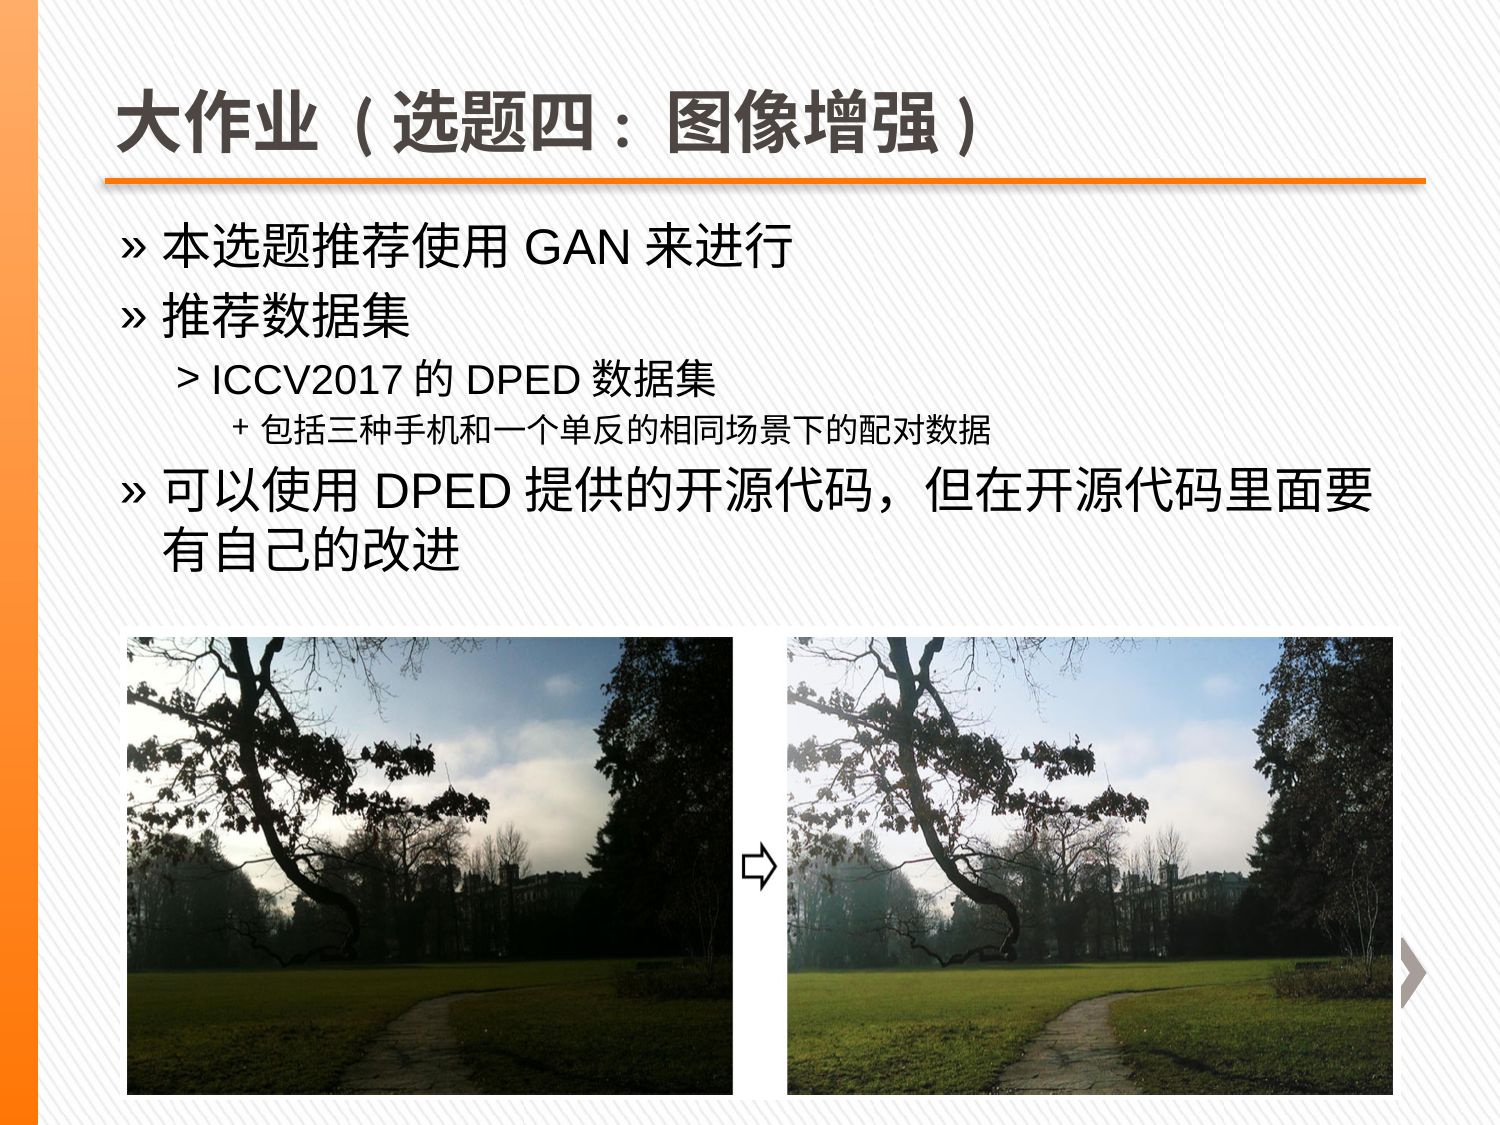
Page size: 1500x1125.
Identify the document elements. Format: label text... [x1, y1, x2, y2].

title 大作业 (选题四: 图像增强) [99, 0, 1422, 170]
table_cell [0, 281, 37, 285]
list 本选题推荐使用GAN来进行 推荐数据集 ICCV2017的DPED数据集 包括三种手机和一个单反的相同场景下的配对数据 可以使用DPED提供的开源代码，但在开源代码里面要有自己的改进 [104, 206, 1422, 1062]
picture [120, 626, 1402, 1100]
